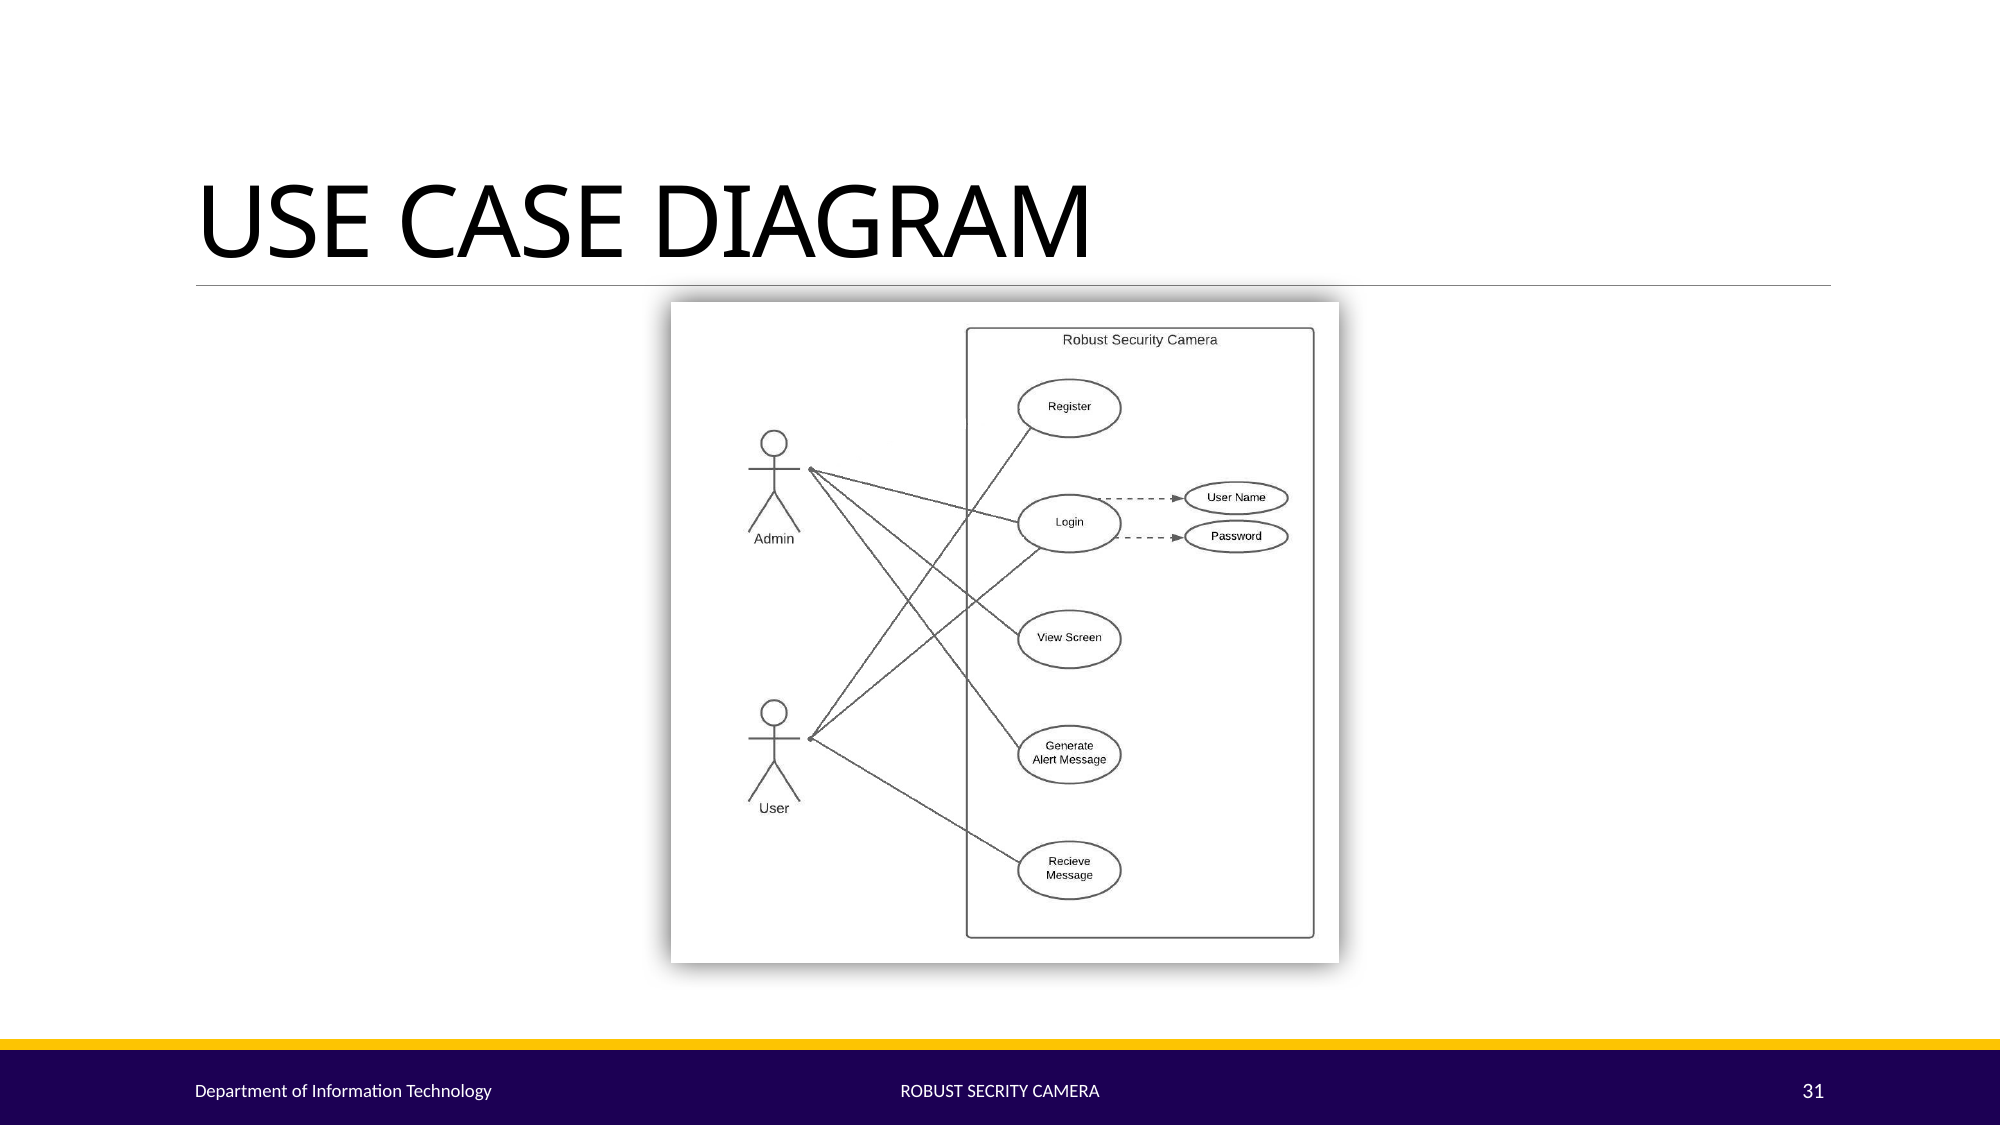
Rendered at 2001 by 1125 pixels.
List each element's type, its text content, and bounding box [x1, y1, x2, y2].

slide_number 31 [1624, 1059, 1840, 1120]
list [671, 302, 1339, 964]
title USE CASE DIAGRAM [180, 47, 1830, 285]
slide_number Department of Information Technology [180, 1059, 586, 1120]
footer ROBUST SECRITY CAMERA [604, 1059, 1396, 1120]
